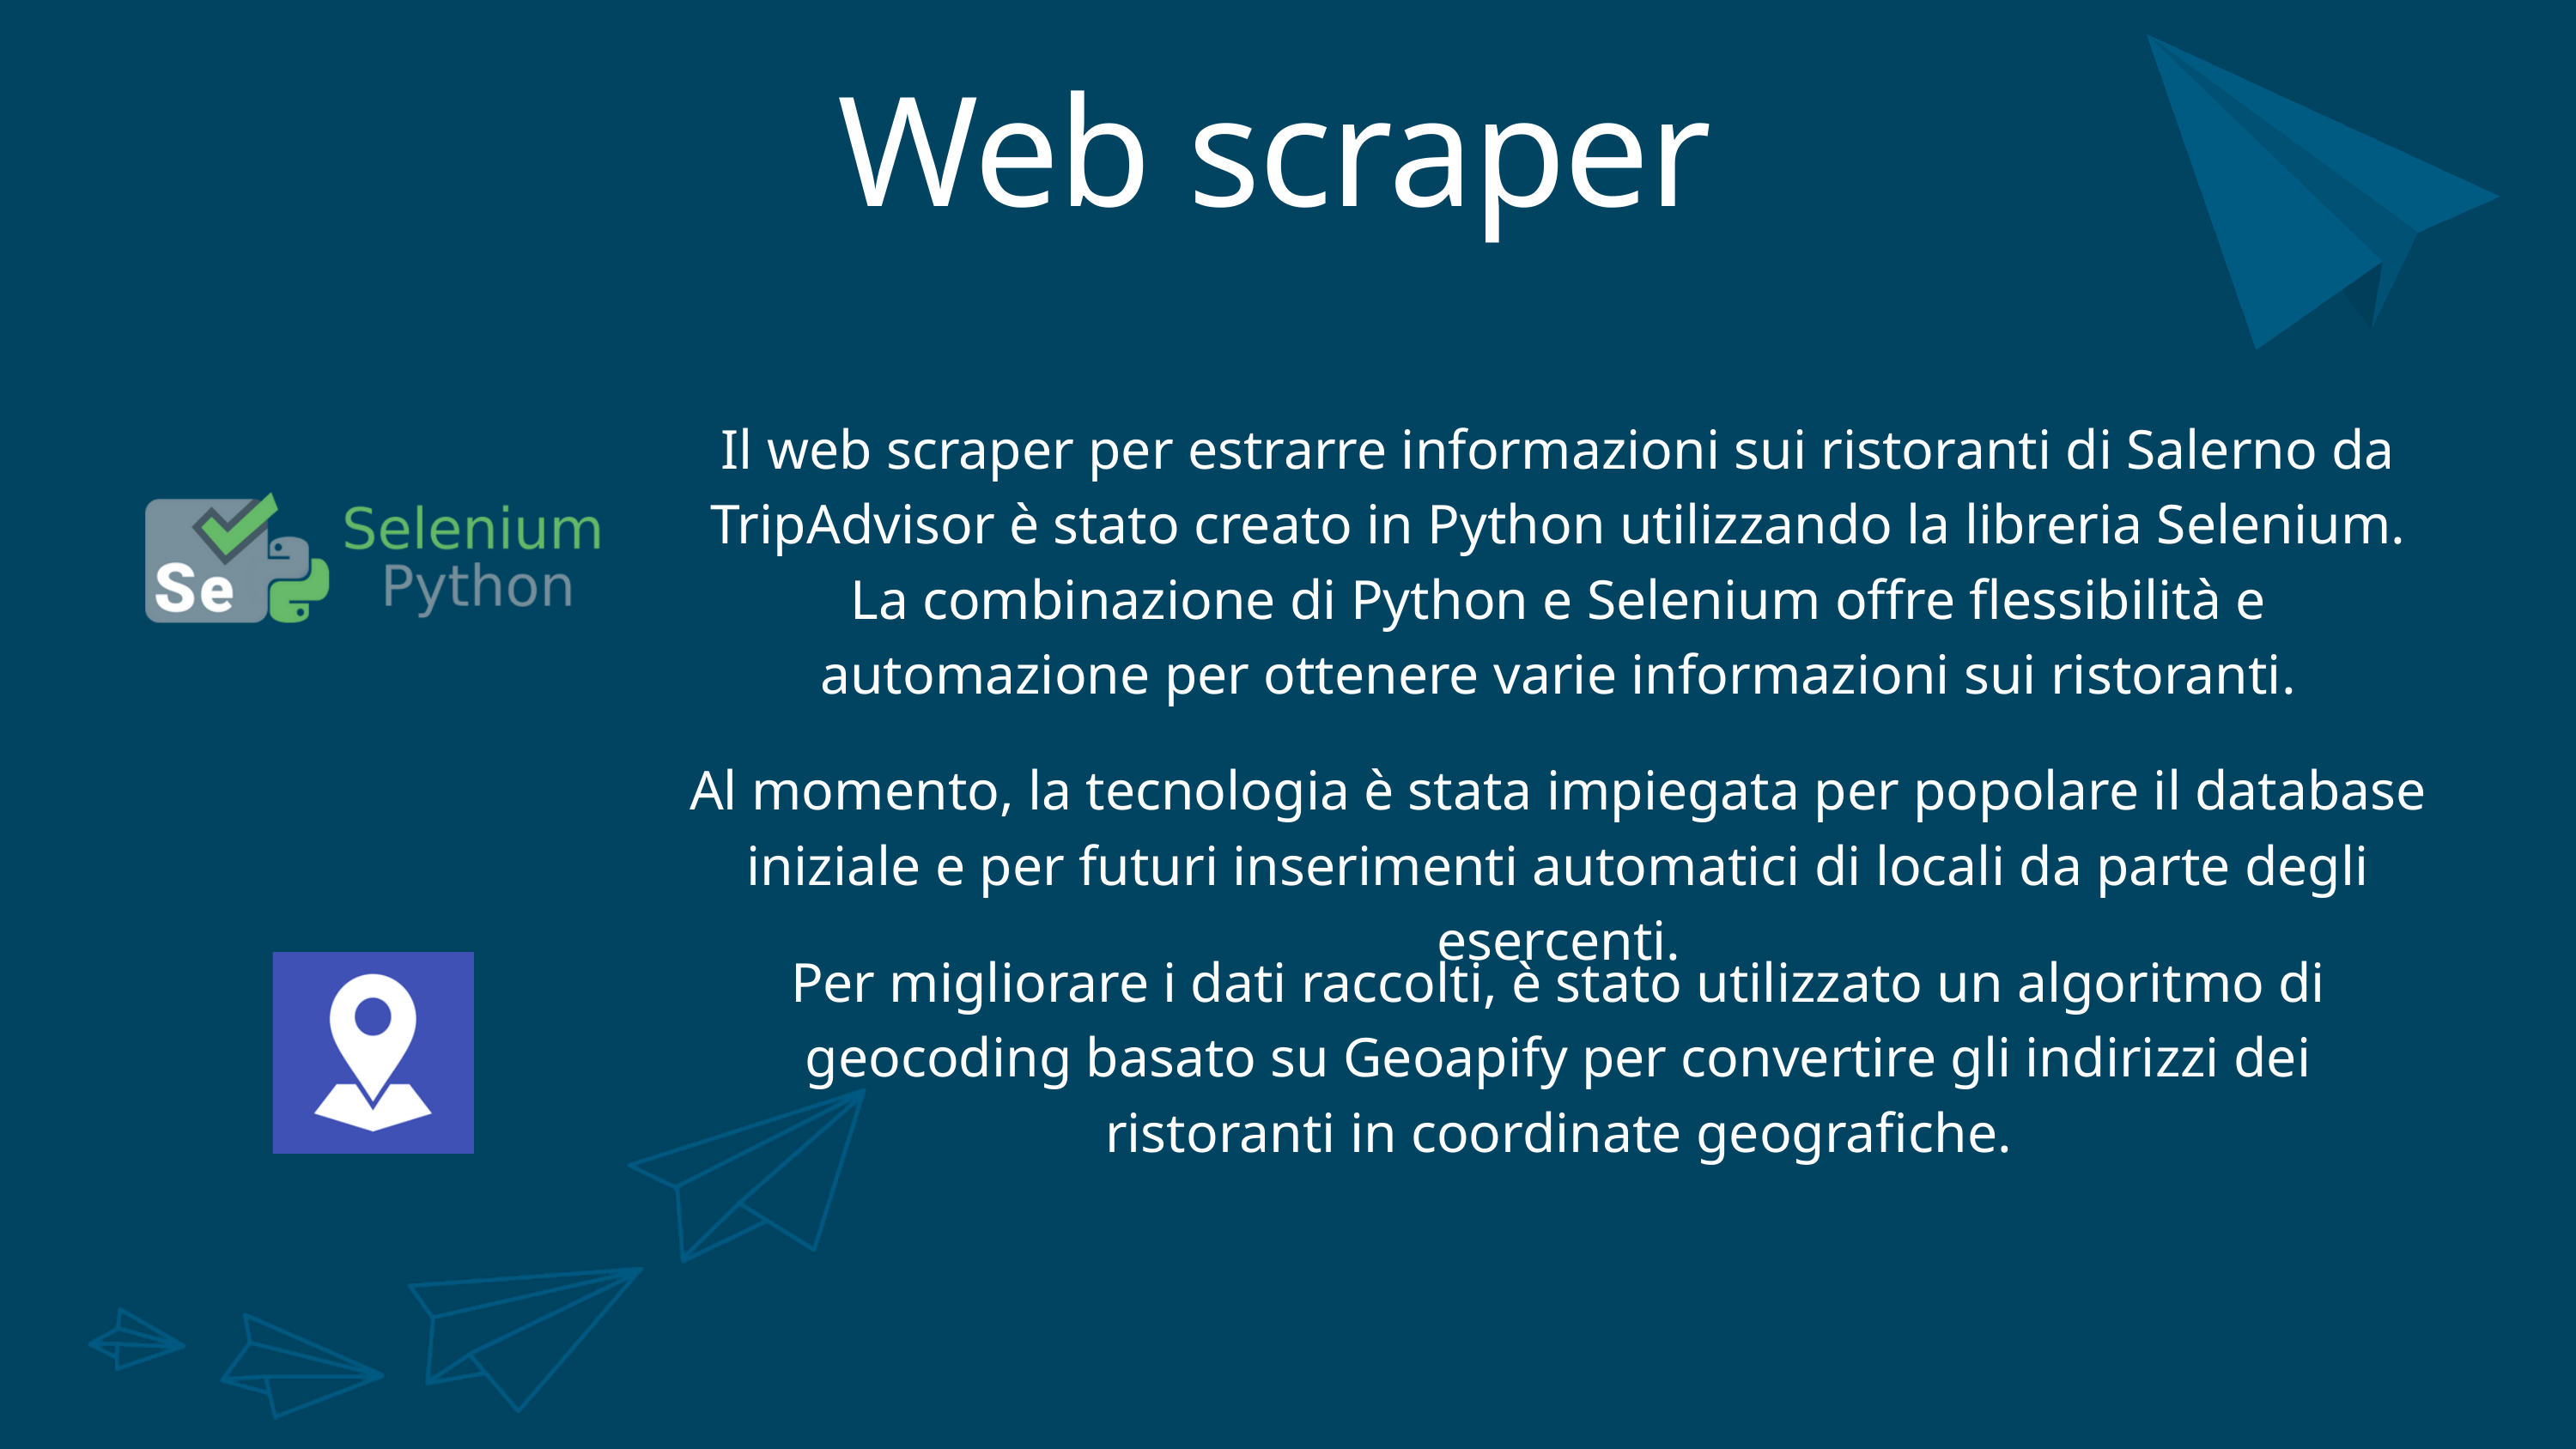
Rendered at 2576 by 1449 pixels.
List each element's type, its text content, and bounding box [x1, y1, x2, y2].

text_box [272, 952, 475, 1154]
text_box [2146, 33, 2500, 350]
text_box Web scraper [837, 54, 1739, 237]
text_box Per migliorare i dati raccolti, è stato utilizzato un algoritmo di geocoding basato su Geoapify per convertire gli indirizzi dei ristoranti in coordinate geografiche. [686, 937, 2432, 1163]
picture [1486, 237, 1498, 242]
text_box [88, 1088, 869, 1420]
text_box [144, 489, 602, 625]
text_box Il web scraper per estrarre informazioni sui ristoranti di Salerno da TripAdvisor è stato creato in Python utilizzando la libreria Selenium. La combinazione di Python e Selenium offre flessibilità e automazione per ottenere varie informazioni sui ristoranti. [686, 403, 2432, 705]
text_box Al momento, la tecnologia è stata impiegata per popolare il database iniziale e per futuri inserimenti automatici di locali da parte degli esercenti. [686, 745, 2432, 937]
